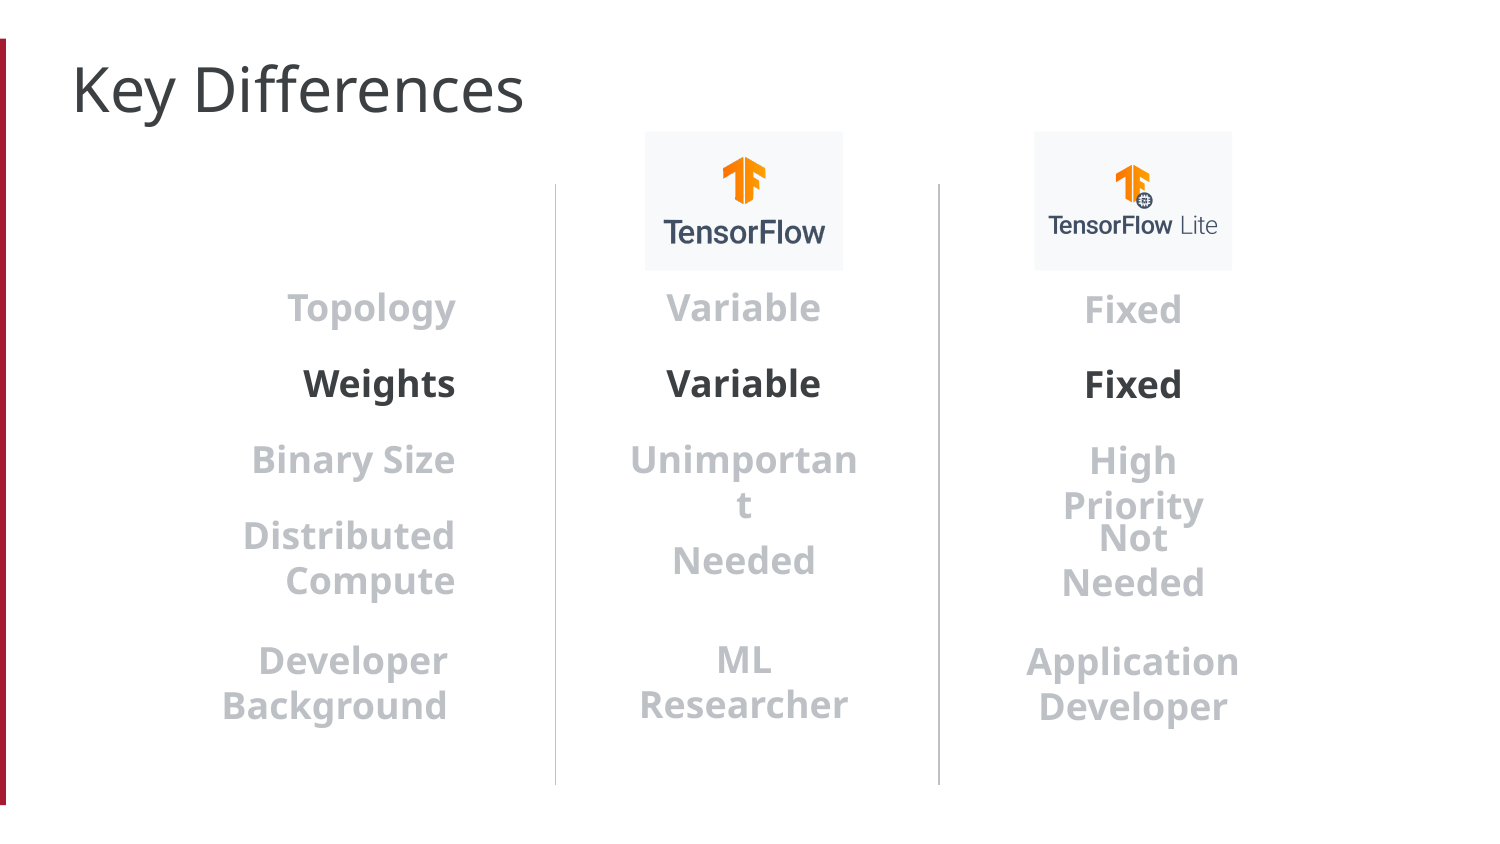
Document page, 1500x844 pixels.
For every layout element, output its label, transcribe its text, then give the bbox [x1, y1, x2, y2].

text_box Key Differences [56, 43, 1336, 132]
text_box Unimportant [606, 420, 882, 499]
text_box Variable [625, 269, 864, 345]
text_box Distributed Compute [196, 496, 471, 575]
text_box Not Needed [996, 499, 1271, 578]
text_box Application Developer [986, 622, 1281, 701]
text_box Developer Background [168, 622, 464, 701]
text_box Variable [625, 345, 864, 420]
text_box Binary Size [212, 420, 472, 499]
text_box Fixed [1014, 346, 1253, 422]
text_box Needed [606, 521, 882, 600]
text_box High Priority [1004, 422, 1263, 499]
text_box Fixed [1014, 270, 1253, 346]
picture [653, 145, 835, 257]
text_box [645, 132, 843, 269]
picture [1042, 158, 1224, 244]
text_box ML Researcher [596, 621, 892, 700]
text_box Weights [232, 345, 471, 420]
text_box Topology [232, 269, 471, 345]
text_box [1034, 132, 1233, 270]
